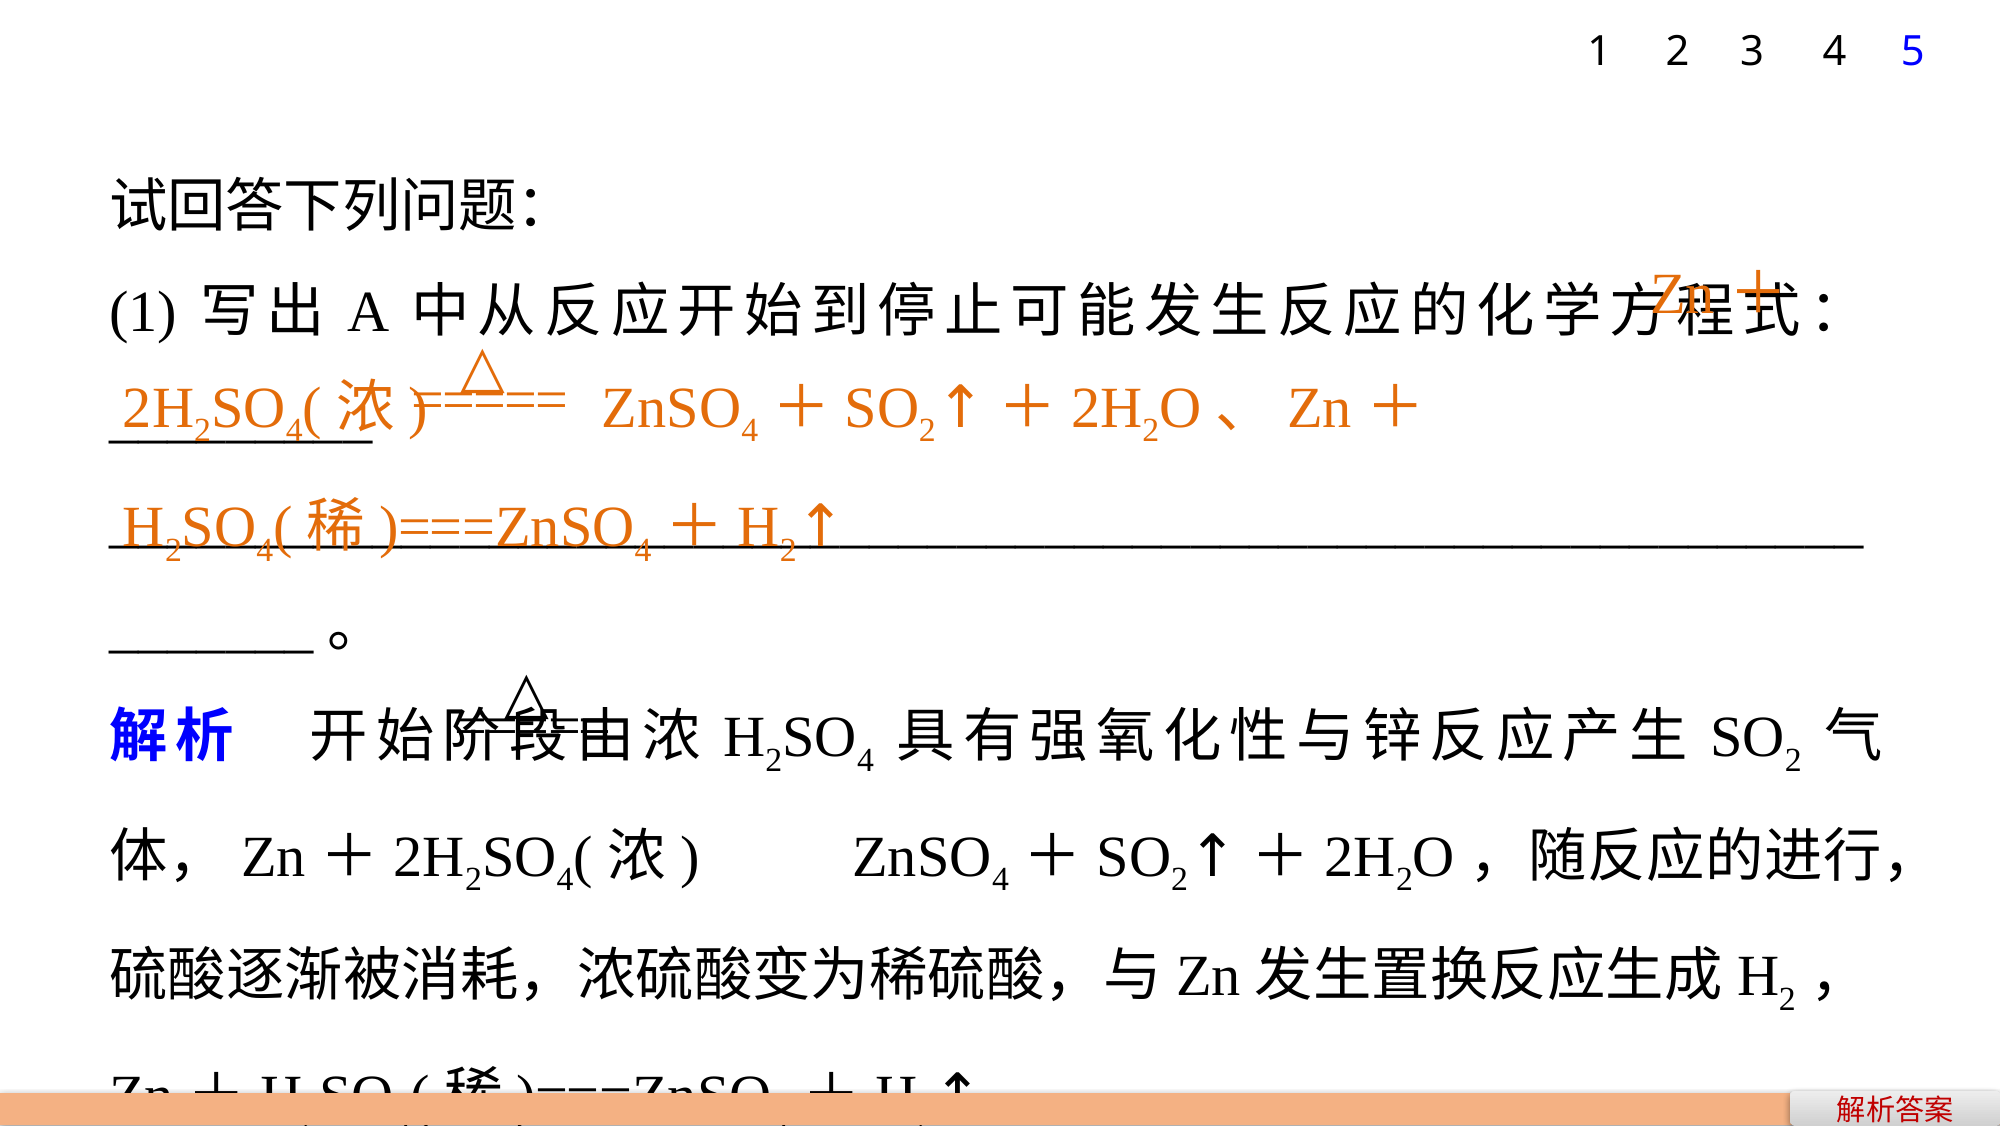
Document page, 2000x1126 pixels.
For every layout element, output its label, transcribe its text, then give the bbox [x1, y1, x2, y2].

text_box 2H2SO4(浓) ZnSO4＋SO2↑＋2H2O、Zn＋H2SO4(稀)===ZnSO4＋H2↑ [108, 321, 1863, 576]
text_box 3 [1726, 1, 1785, 97]
text_box 2 [1648, 1, 1710, 97]
text_box 4 [1801, 1, 1867, 97]
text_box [410, 314, 615, 449]
text_box Zn＋ [1635, 247, 1816, 321]
text_box 5 [1879, 1, 1945, 97]
text_box 1 [1566, 1, 1632, 97]
text_box 解析答案 [1788, 1089, 2000, 1126]
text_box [454, 641, 662, 786]
text_box [0, 1092, 1787, 1126]
text_box 试回答下列问题： (1)写出A中从反应开始到停止可能发生反应的化学方程式：_________ ___________________________________________________________________。 解析 开始阶段由浓H2SO4具有强氧化性与锌反应产生SO2气体，Zn＋2H2SO4(浓) ZnSO4＋SO2↑＋2H2O，随反应的进行，硫酸逐渐被消耗，浓硫酸变为稀硫酸，与Zn发生置换反应生成H2，Zn＋H2SO4(稀)===ZnSO4＋H2↑。 [89, 123, 1903, 1091]
